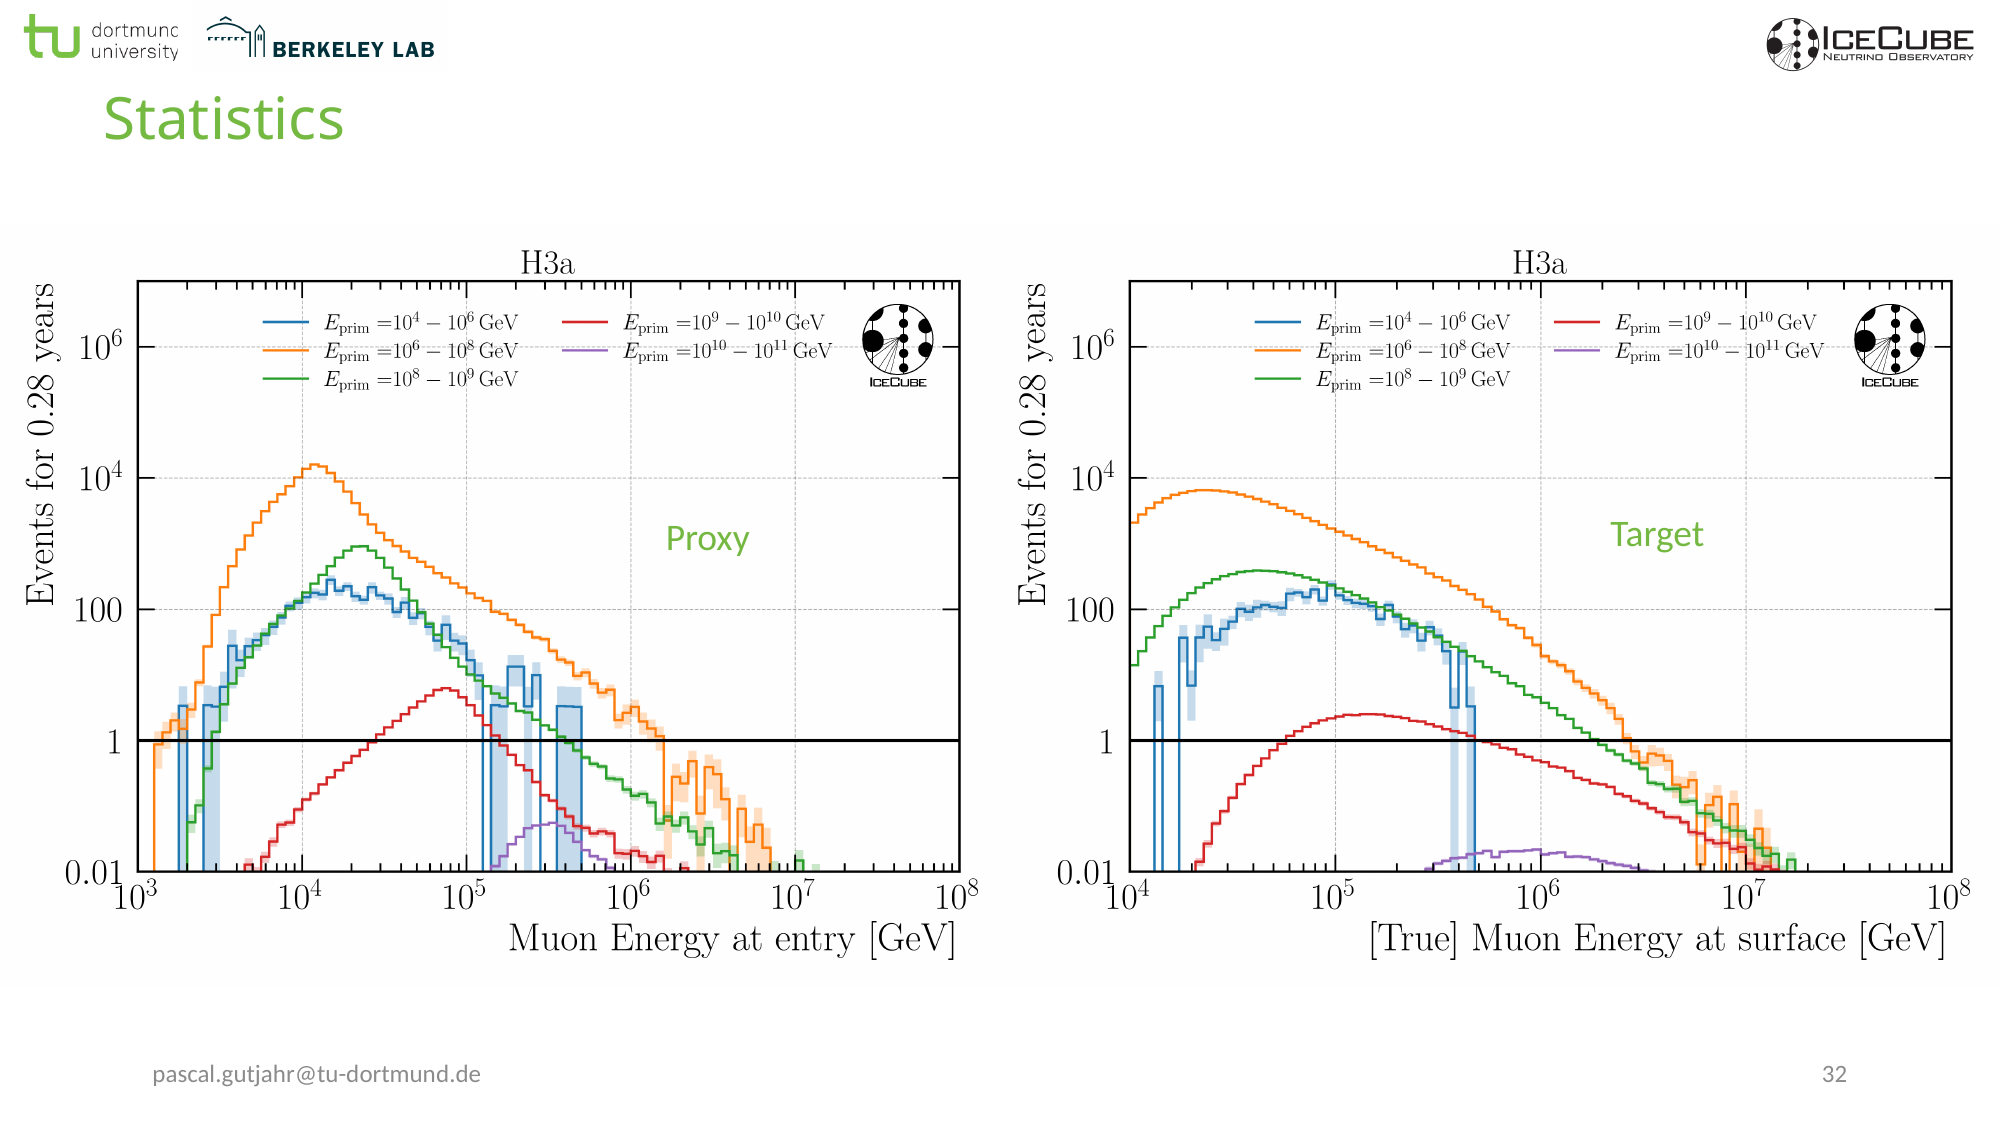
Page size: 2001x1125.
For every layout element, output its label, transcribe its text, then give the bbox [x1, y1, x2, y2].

title Statistics [88, 59, 1977, 182]
picture [192, 1, 449, 59]
slide_number pascal.gutjahr@tu-dortmund.de [137, 1042, 588, 1103]
picture [992, 224, 2000, 986]
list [0, 224, 992, 986]
slide_number 32 [1412, 1042, 1863, 1103]
